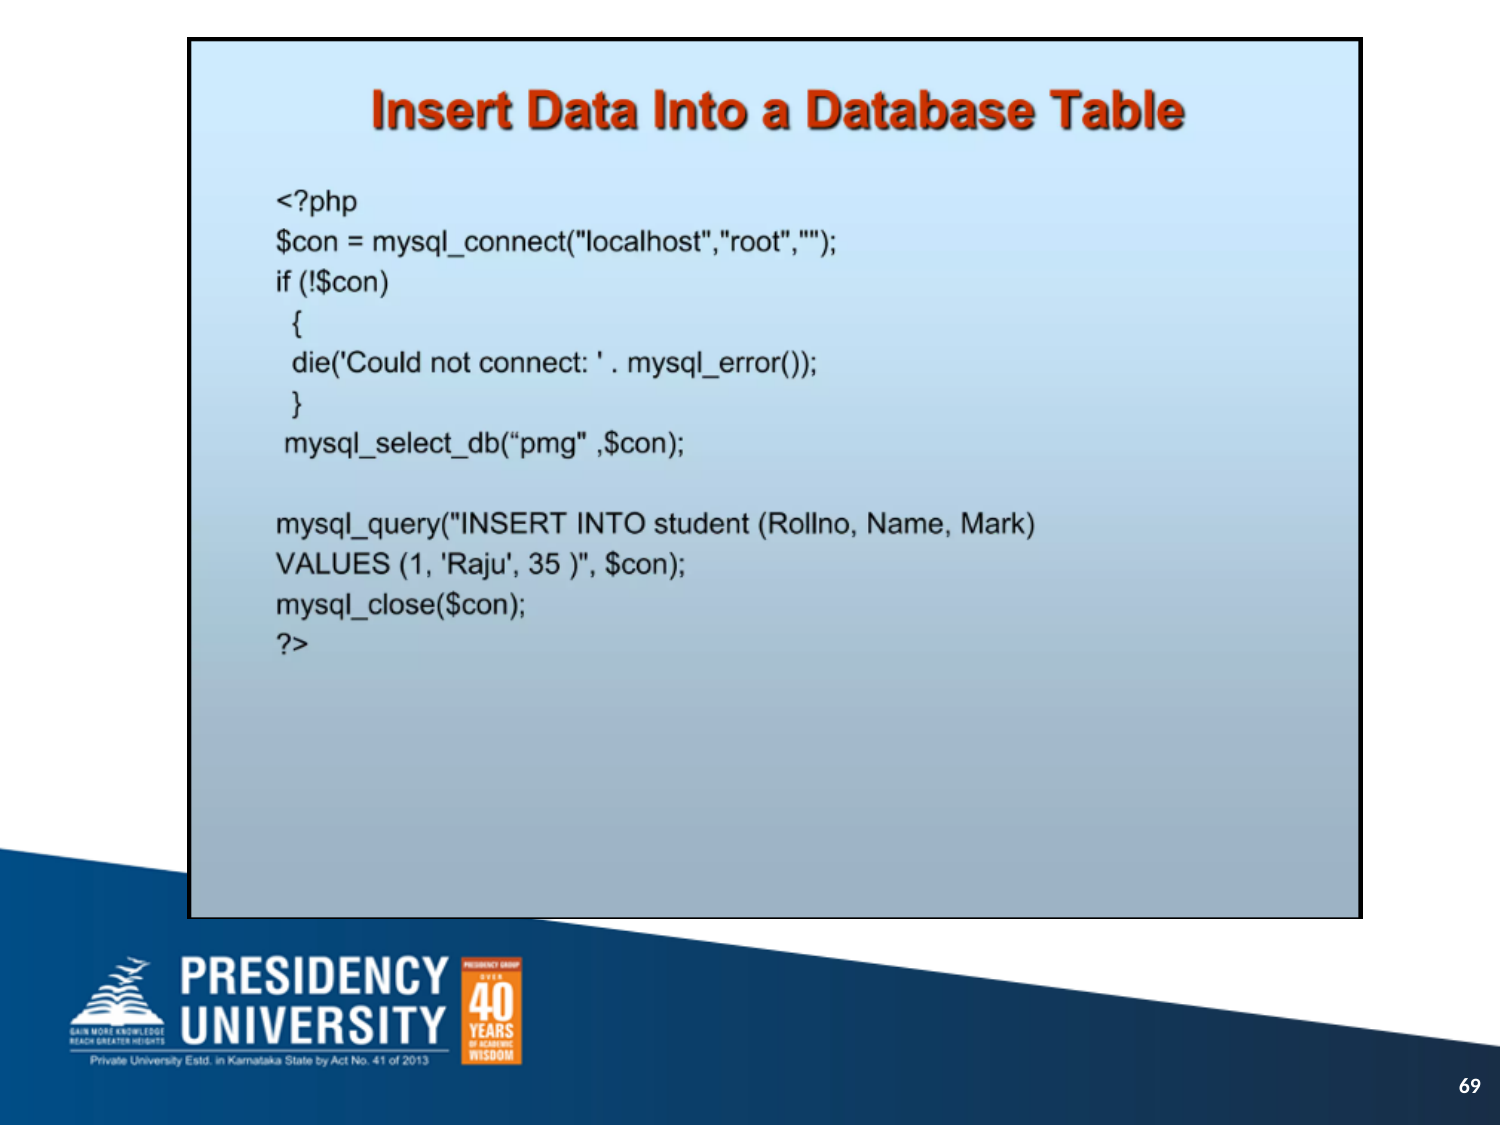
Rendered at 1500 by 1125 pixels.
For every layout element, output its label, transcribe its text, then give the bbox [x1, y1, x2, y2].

slide_number 69 [1158, 1054, 1496, 1115]
picture [0, 37, 1500, 1125]
